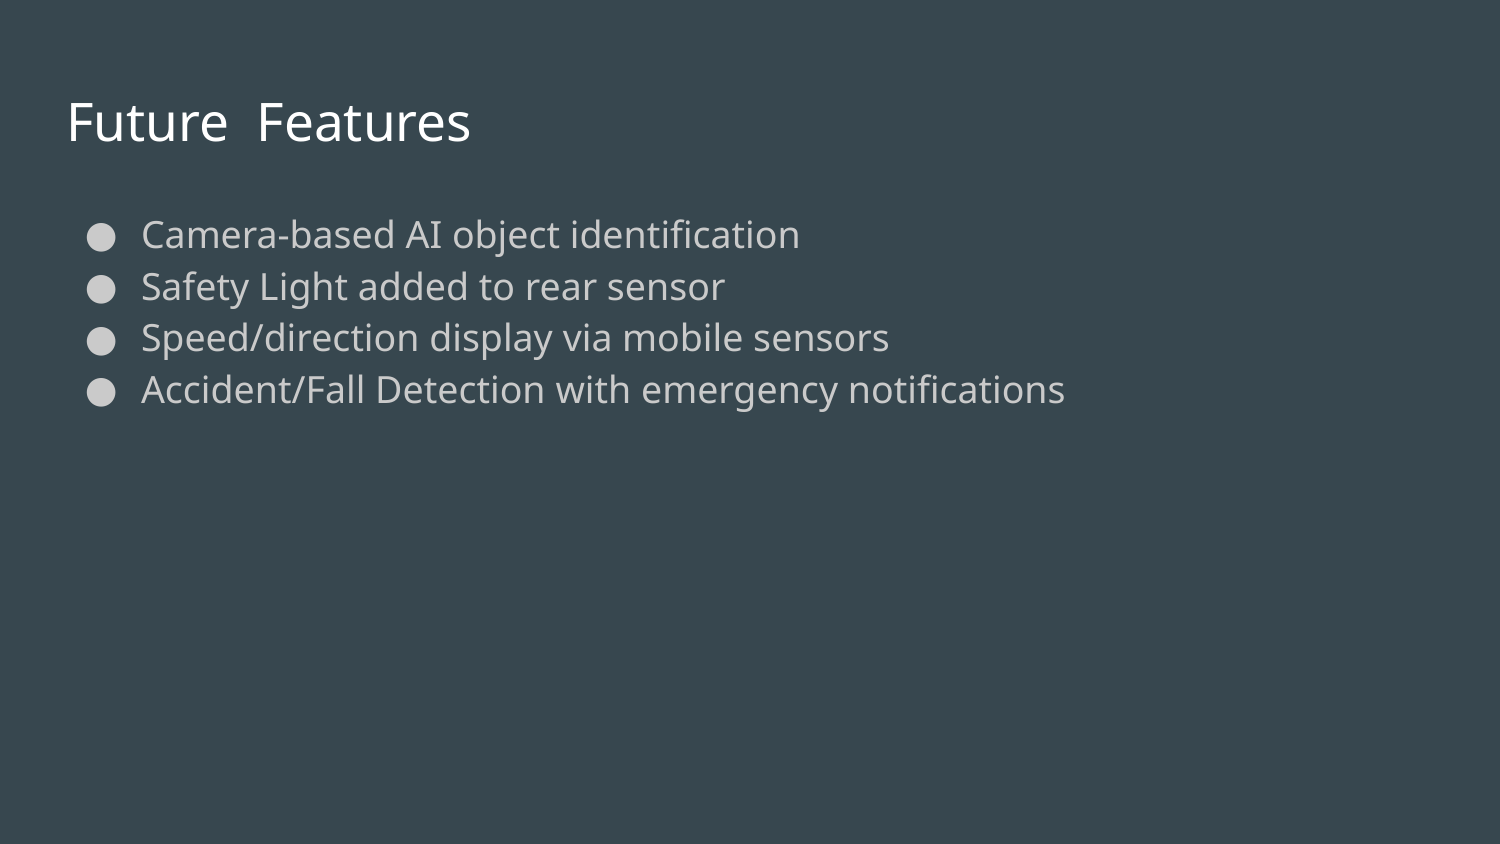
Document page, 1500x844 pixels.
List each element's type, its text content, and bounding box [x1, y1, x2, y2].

title Future Features [51, 72, 1449, 167]
list Camera-based AI object identification Safety Light added to rear sensor Speed/direction display via mobile sensors Accident/Fall Detection with emergency notifications [51, 189, 1449, 750]
